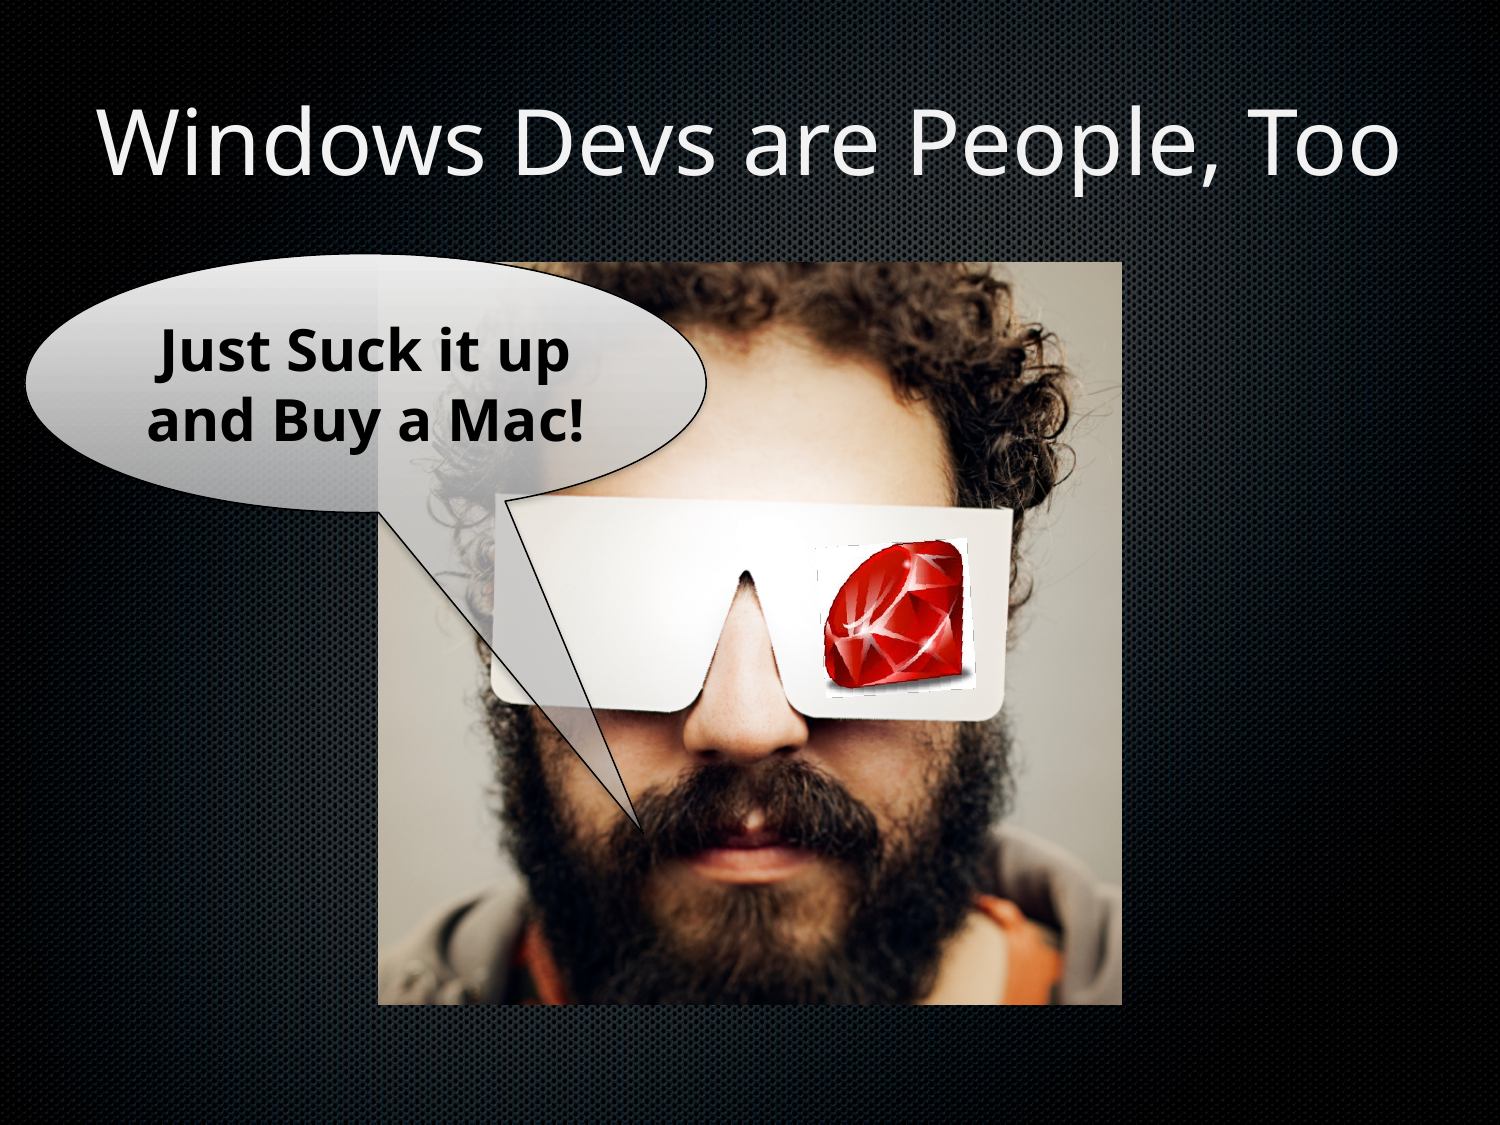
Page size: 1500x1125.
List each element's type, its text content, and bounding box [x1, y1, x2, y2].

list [378, 262, 1122, 1006]
title Windows Devs are People, Too [75, 45, 1425, 233]
picture [0, 0, 1500, 1125]
text_box Just Suck it up and Buy a Mac! [24, 252, 478, 514]
